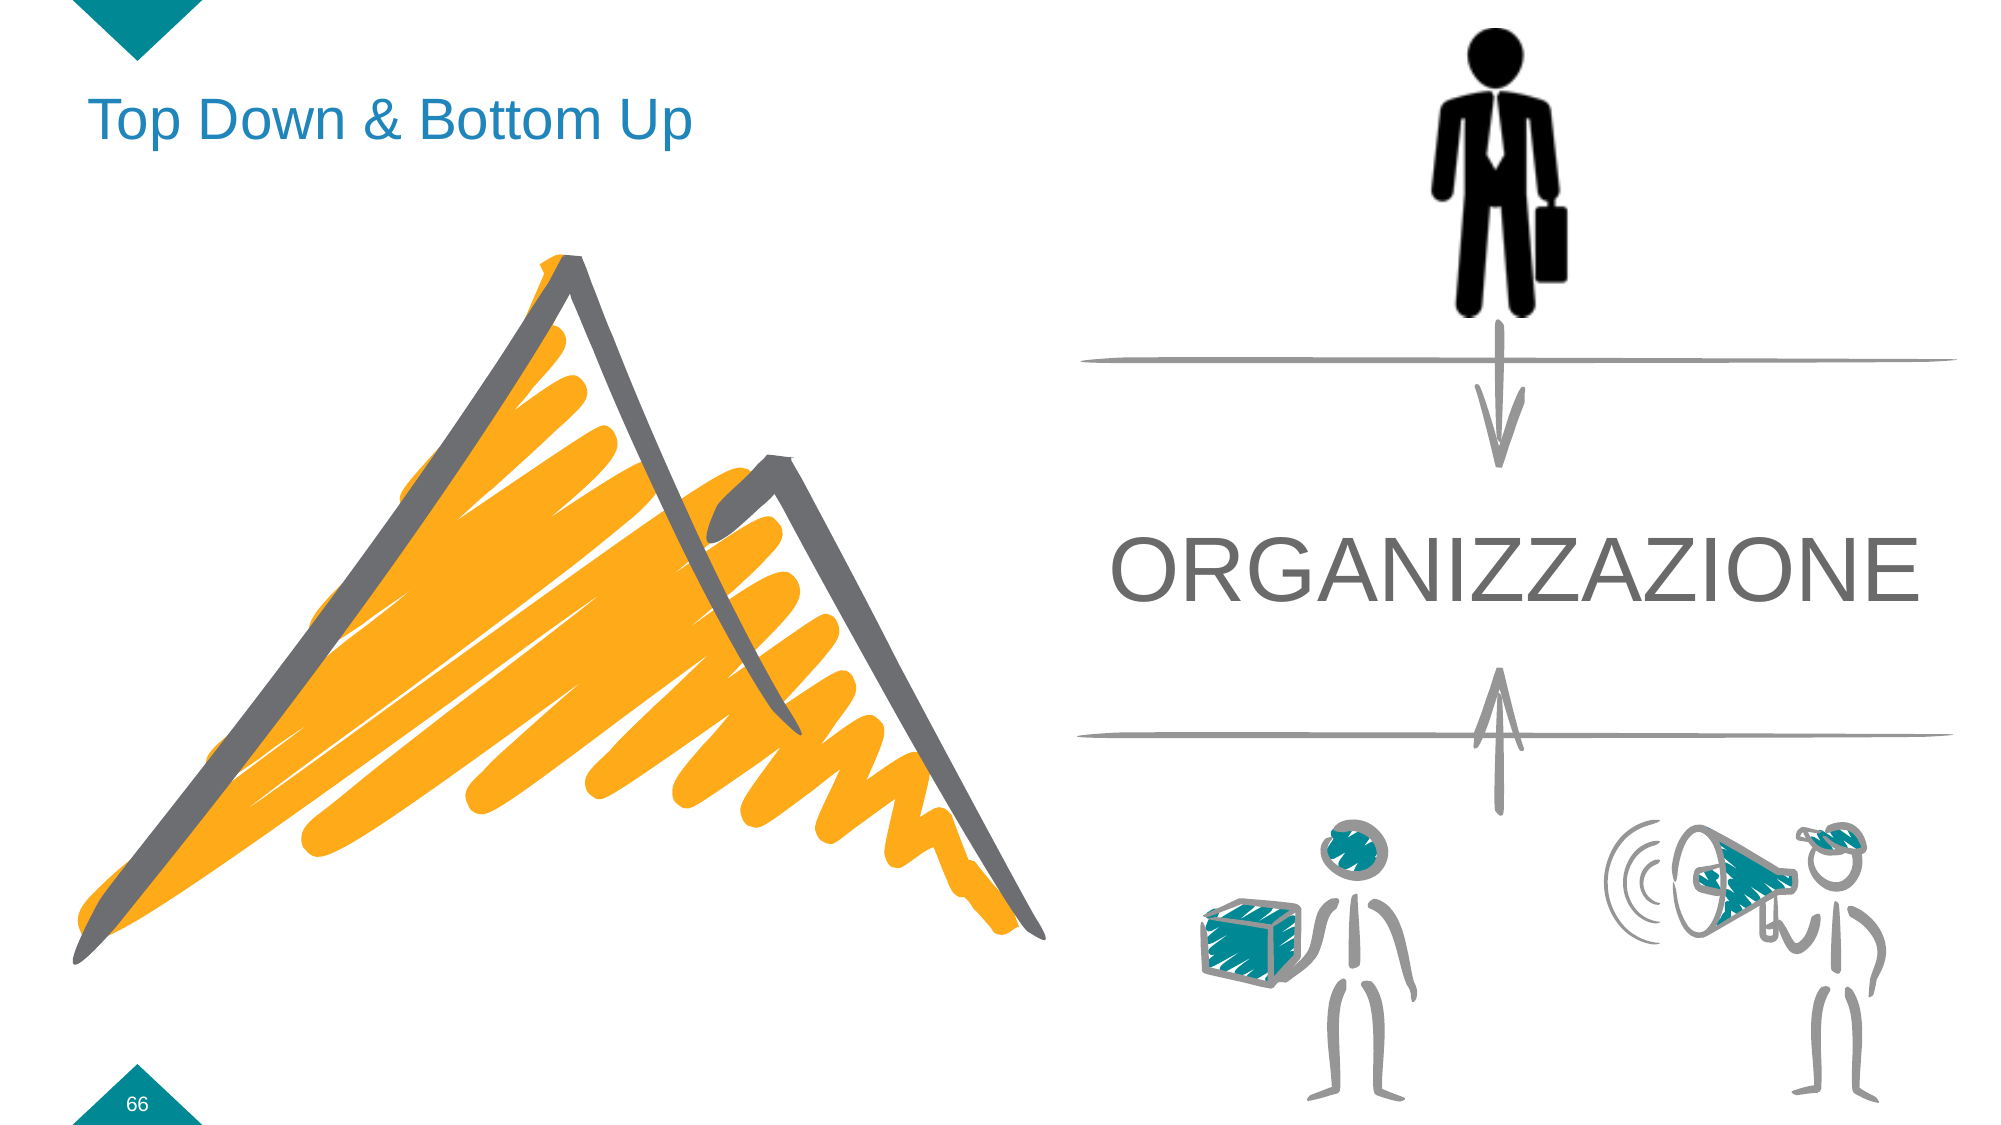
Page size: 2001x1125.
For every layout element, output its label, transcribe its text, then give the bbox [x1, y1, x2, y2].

slide_number 66 [91, 1082, 184, 1121]
text_box [77, 860, 129, 934]
text_box [526, 254, 562, 315]
picture [1355, 28, 1645, 318]
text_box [1602, 816, 1888, 1105]
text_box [1199, 815, 1420, 1102]
text_box [109, 324, 1020, 936]
text_box [1077, 732, 1472, 739]
text_box [72, 254, 802, 965]
text_box [1080, 357, 1473, 364]
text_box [1473, 314, 1527, 468]
text_box [706, 454, 1046, 941]
title Top Down & Bottom Up [72, 82, 898, 161]
text_box [1526, 732, 1954, 739]
text_box [1527, 357, 1957, 364]
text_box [1472, 667, 1526, 821]
text_box ORGANIZZAZIONE [1093, 502, 1939, 627]
